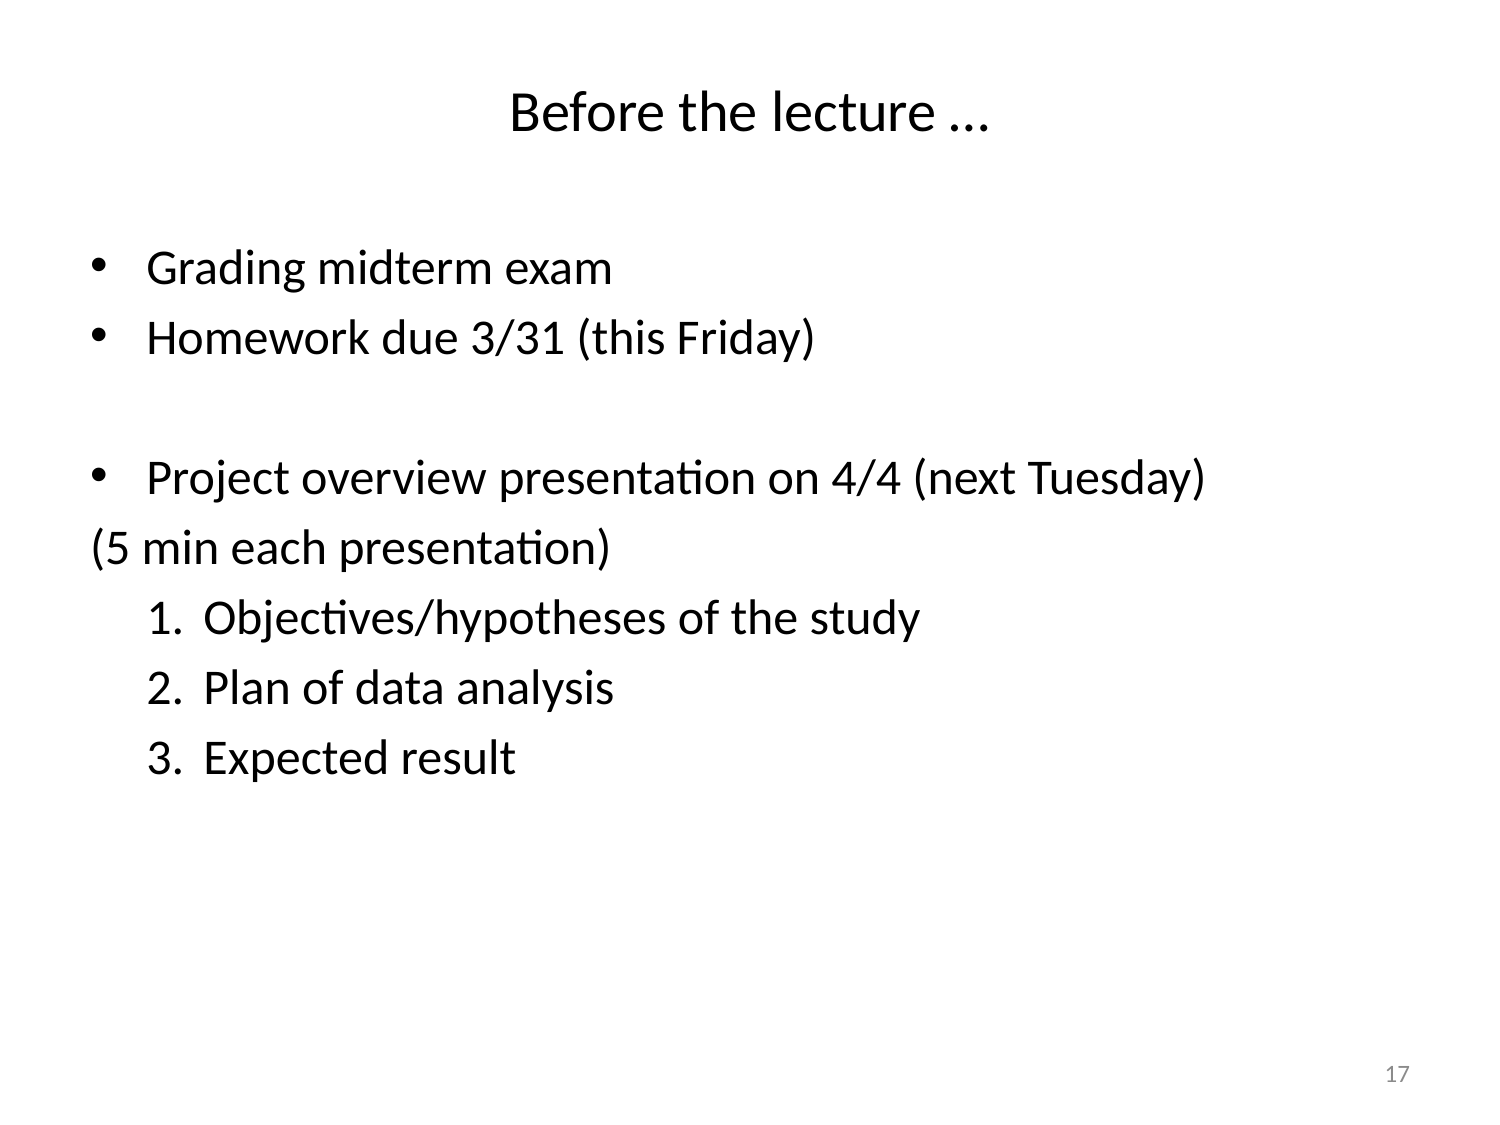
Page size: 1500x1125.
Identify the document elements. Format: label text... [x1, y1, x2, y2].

title Before the lecture … [75, 45, 1425, 172]
slide_number 17 [1074, 1042, 1425, 1103]
list Grading midterm exam Homework due 3/31 (this Friday) Project overview presentation on 4/4 (next Tuesday) (5 min each presentation) Objectives/hypotheses of the study Plan of data analysis Expected result [75, 227, 1425, 1005]
